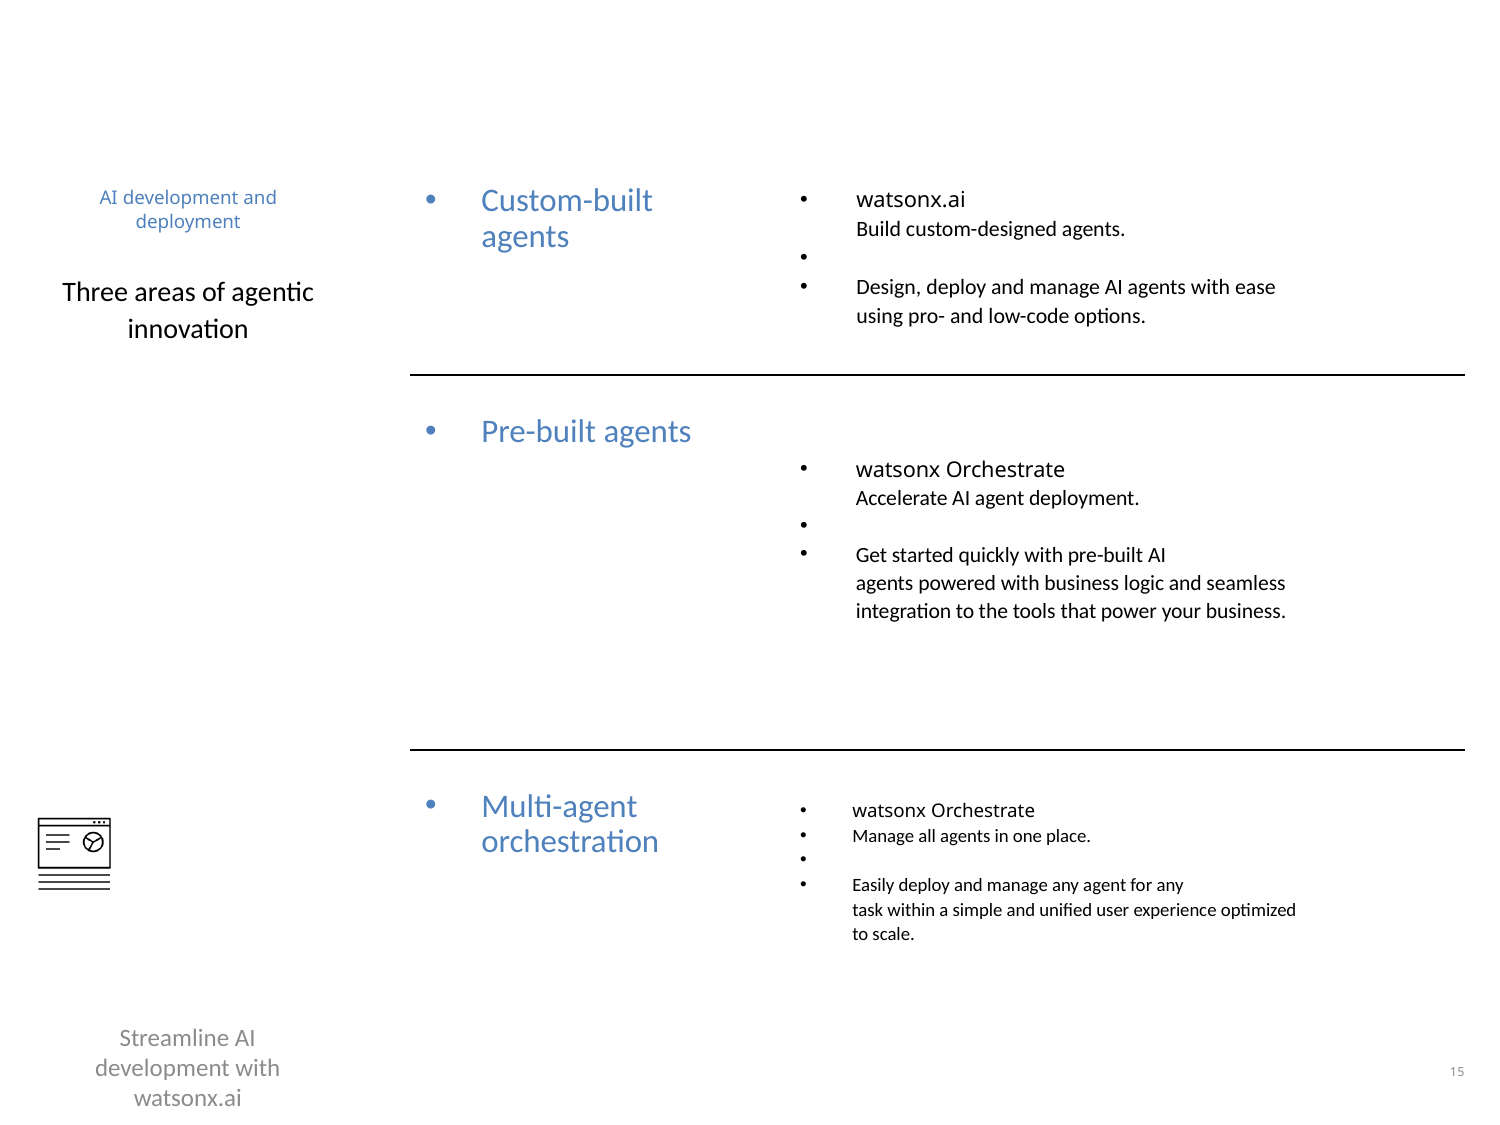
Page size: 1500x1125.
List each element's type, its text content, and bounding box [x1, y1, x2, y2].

picture [36, 815, 112, 892]
slide_number 15 [1448, 1064, 1466, 1081]
list Multi-agent orchestration [410, 781, 715, 1001]
footer Streamline AI development with watsonx.ai [35, 1051, 341, 1083]
list Custom-built agents [410, 175, 715, 341]
list Pre-built agents [410, 406, 715, 641]
list watsonx Orchestrate Manage all agents in one place. Easily deploy and manage any agent for any task within a simple and unified user experience optimized to scale. [785, 789, 1313, 954]
list watsonx.ai Build custom-designed agents. Design, deploy and manage AI agents with ease using pro- and low-code options. [785, 175, 1313, 352]
list watsonx Orchestrate Accelerate AI agent deployment. Get started quickly with pre-built AI agents powered with business logic and seamless integration to the tools that power your business. [785, 445, 1313, 632]
title AI development and deployment Three areas of agentic innovation [35, 175, 341, 352]
